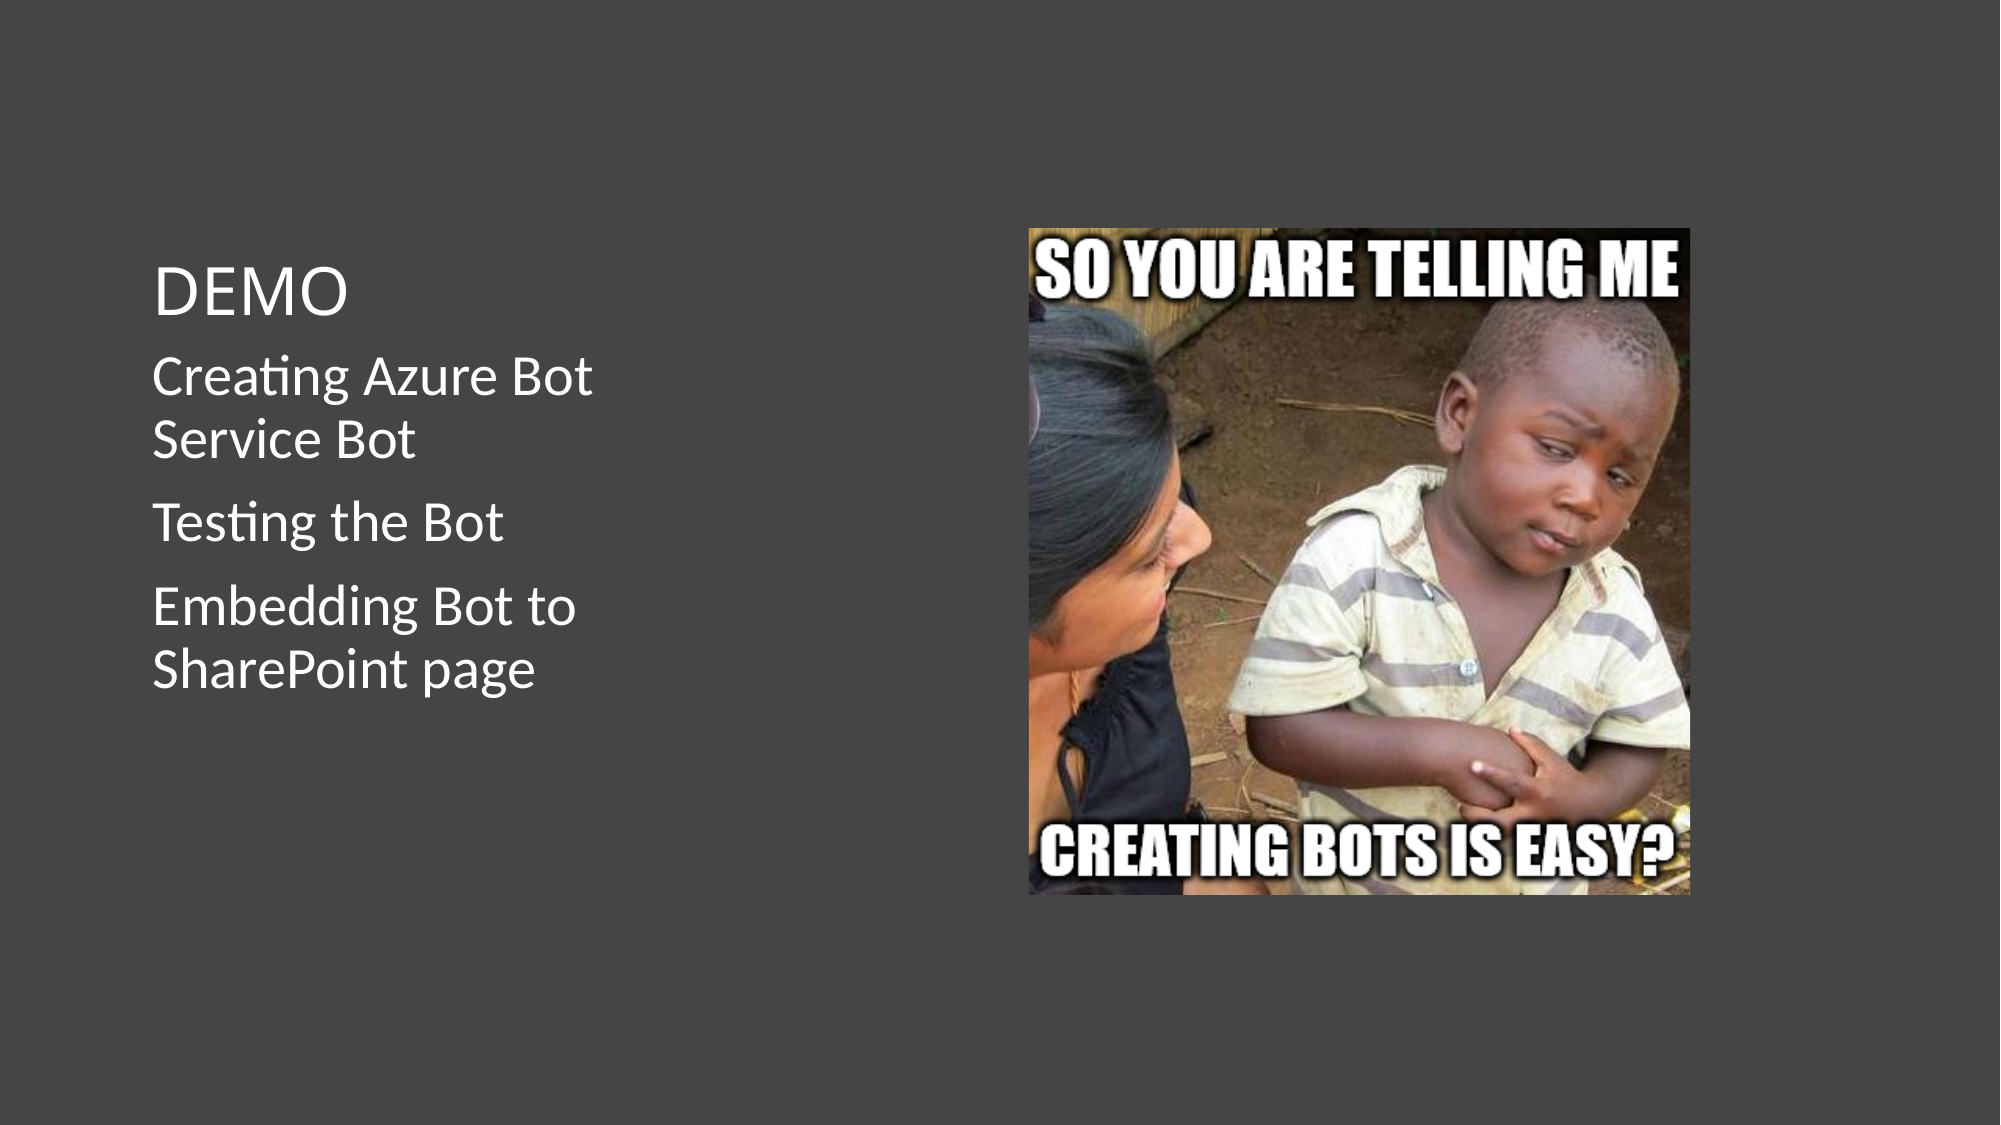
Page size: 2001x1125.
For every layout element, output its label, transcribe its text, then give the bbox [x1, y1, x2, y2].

title DEMO [137, 75, 783, 337]
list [1028, 228, 1691, 895]
list Creating Azure Bot Service Bot Testing the Bot Embedding Bot to SharePoint page [137, 337, 783, 963]
